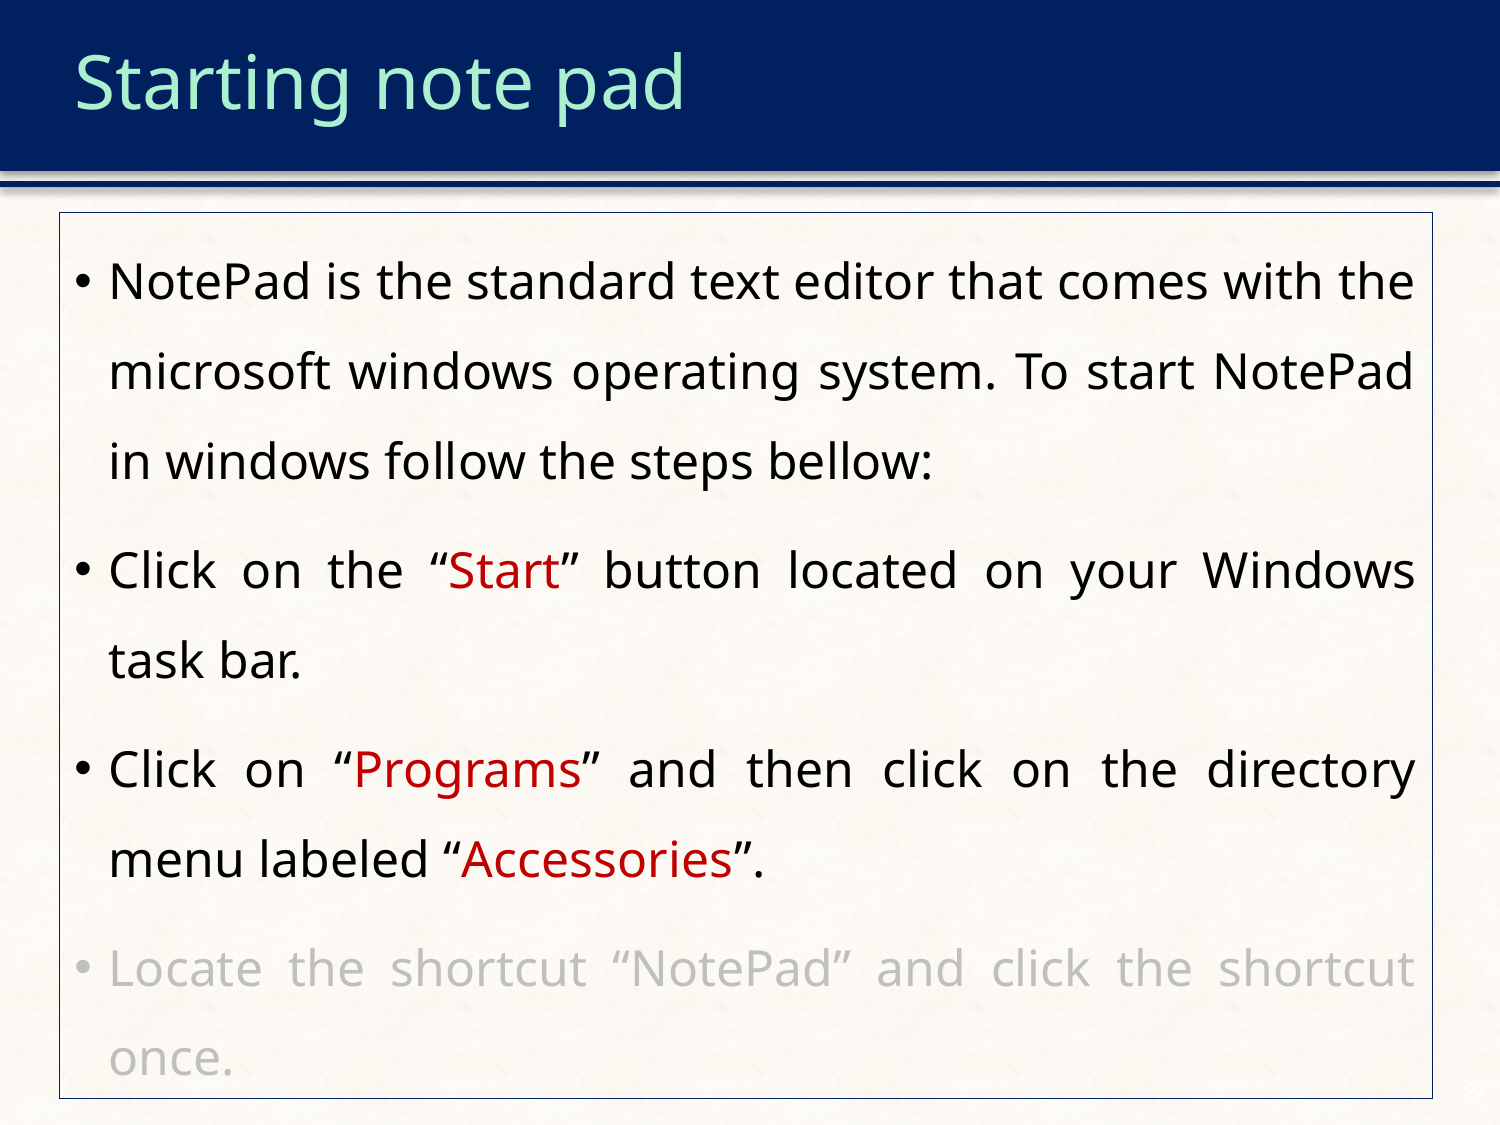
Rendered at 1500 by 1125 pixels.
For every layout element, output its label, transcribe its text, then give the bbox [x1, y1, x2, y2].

list NotePad is the standard text editor that comes with the microsoft windows operating system. To start NotePad in windows follow the steps bellow: Click on the “Start” button located on your Windows task bar. Click on “Programs” and then click on the directory menu labeled “Accessories”. Locate the shortcut “NotePad” and click the shortcut once. [59, 212, 1433, 1099]
title Starting note pad [59, 0, 1500, 171]
slide_number 30 [1284, 1059, 1500, 1120]
